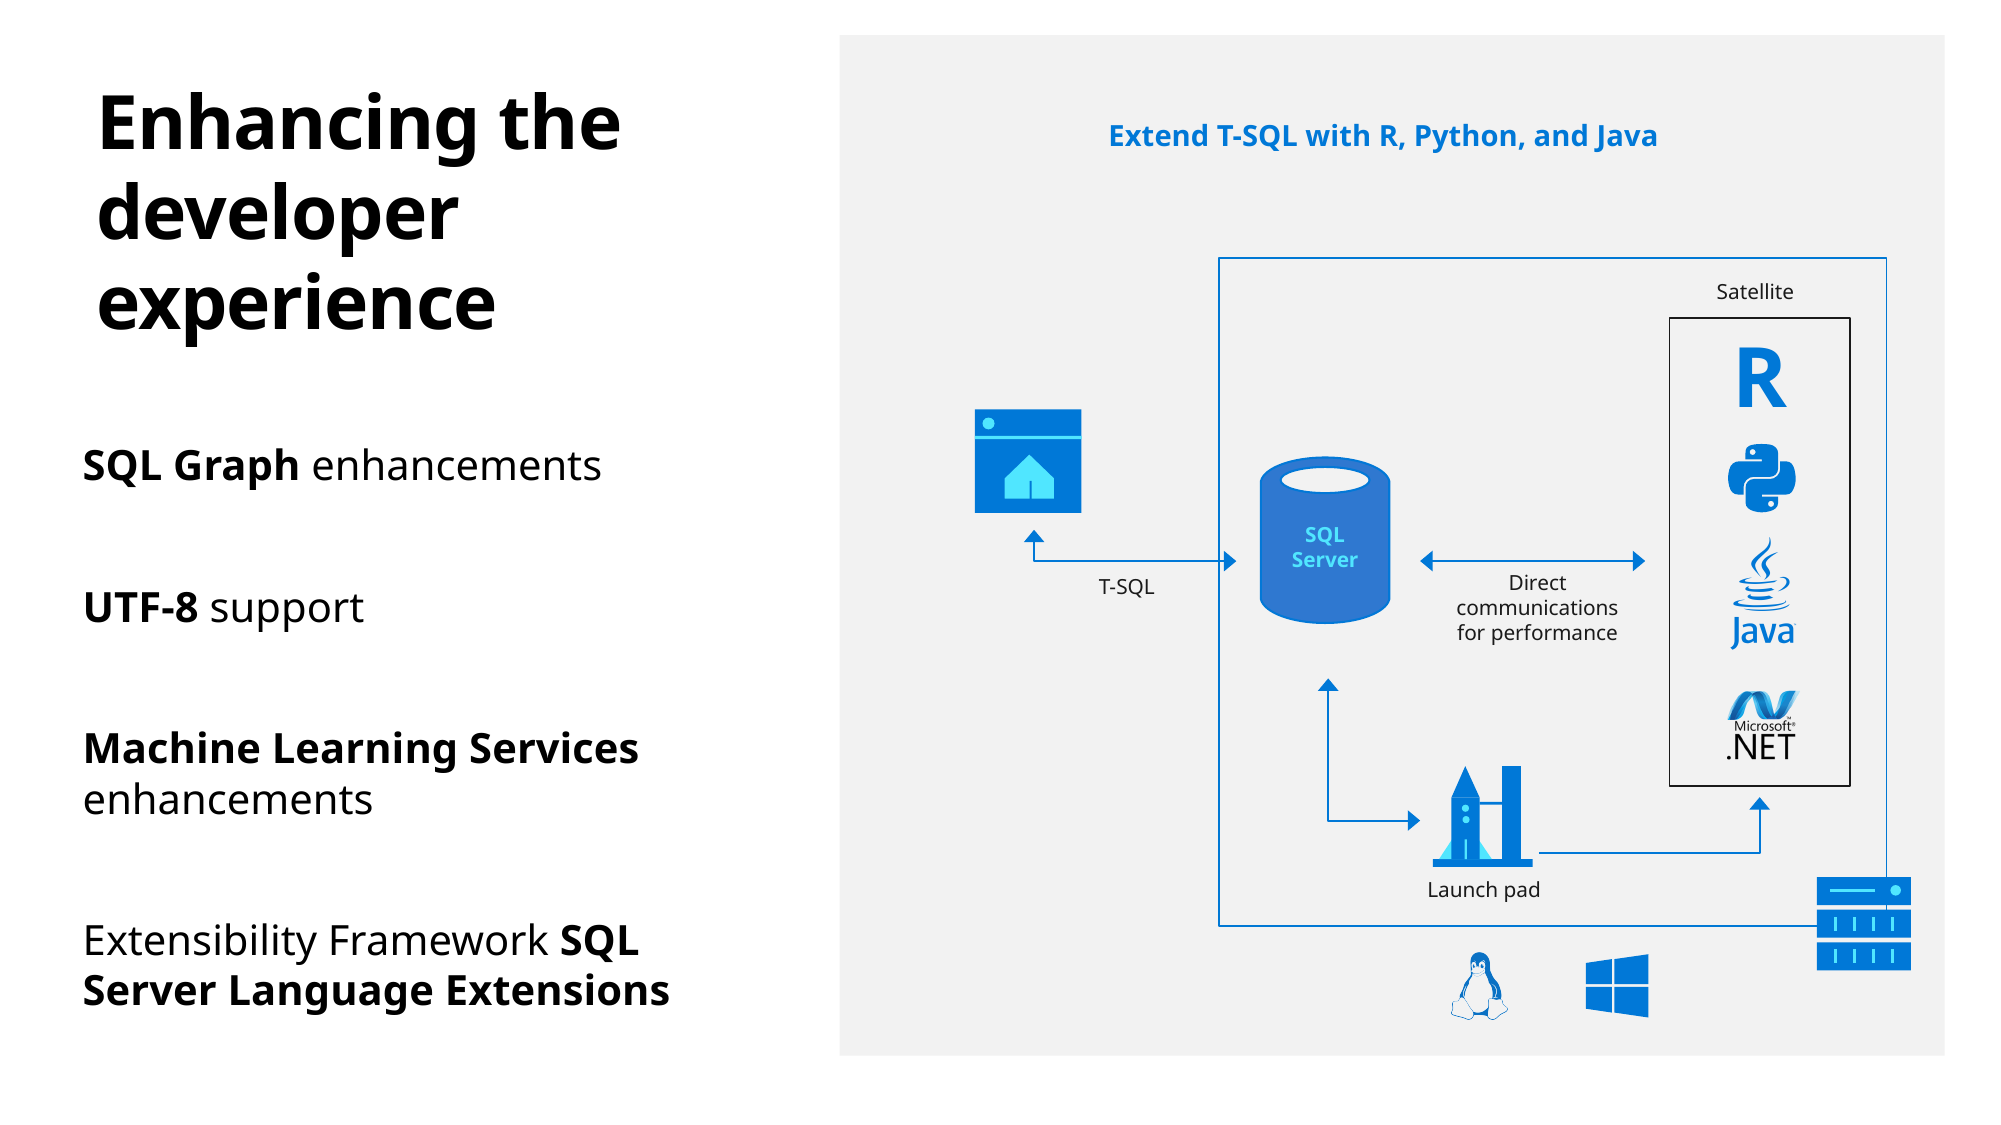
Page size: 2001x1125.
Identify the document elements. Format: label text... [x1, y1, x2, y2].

text_box Extend T-SQL with R, Python, and Java [1094, 117, 1673, 153]
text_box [1432, 765, 1533, 868]
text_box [1033, 529, 1237, 562]
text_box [1538, 796, 1760, 854]
title Enhancing the developer experience [96, 75, 802, 166]
text_box [1614, 986, 1649, 1018]
text_box [1614, 954, 1649, 985]
list SQL Graph enhancements UTF-8 support Machine Learning Services enhancements Extensibility Framework SQL Server Language Extensions [82, 438, 777, 1020]
text_box [839, 34, 1946, 1057]
text_box T-SQL [1059, 574, 1195, 600]
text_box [1727, 536, 1797, 652]
text_box [1585, 959, 1612, 985]
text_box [1727, 443, 1797, 514]
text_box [974, 409, 1082, 514]
text_box [1218, 257, 1887, 927]
text_box R [1708, 323, 1811, 424]
picture [1451, 952, 1508, 1020]
text_box [1669, 317, 1851, 787]
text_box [1327, 678, 1421, 821]
text_box [1585, 986, 1612, 1013]
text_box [1816, 876, 1912, 971]
picture [1696, 690, 1828, 761]
